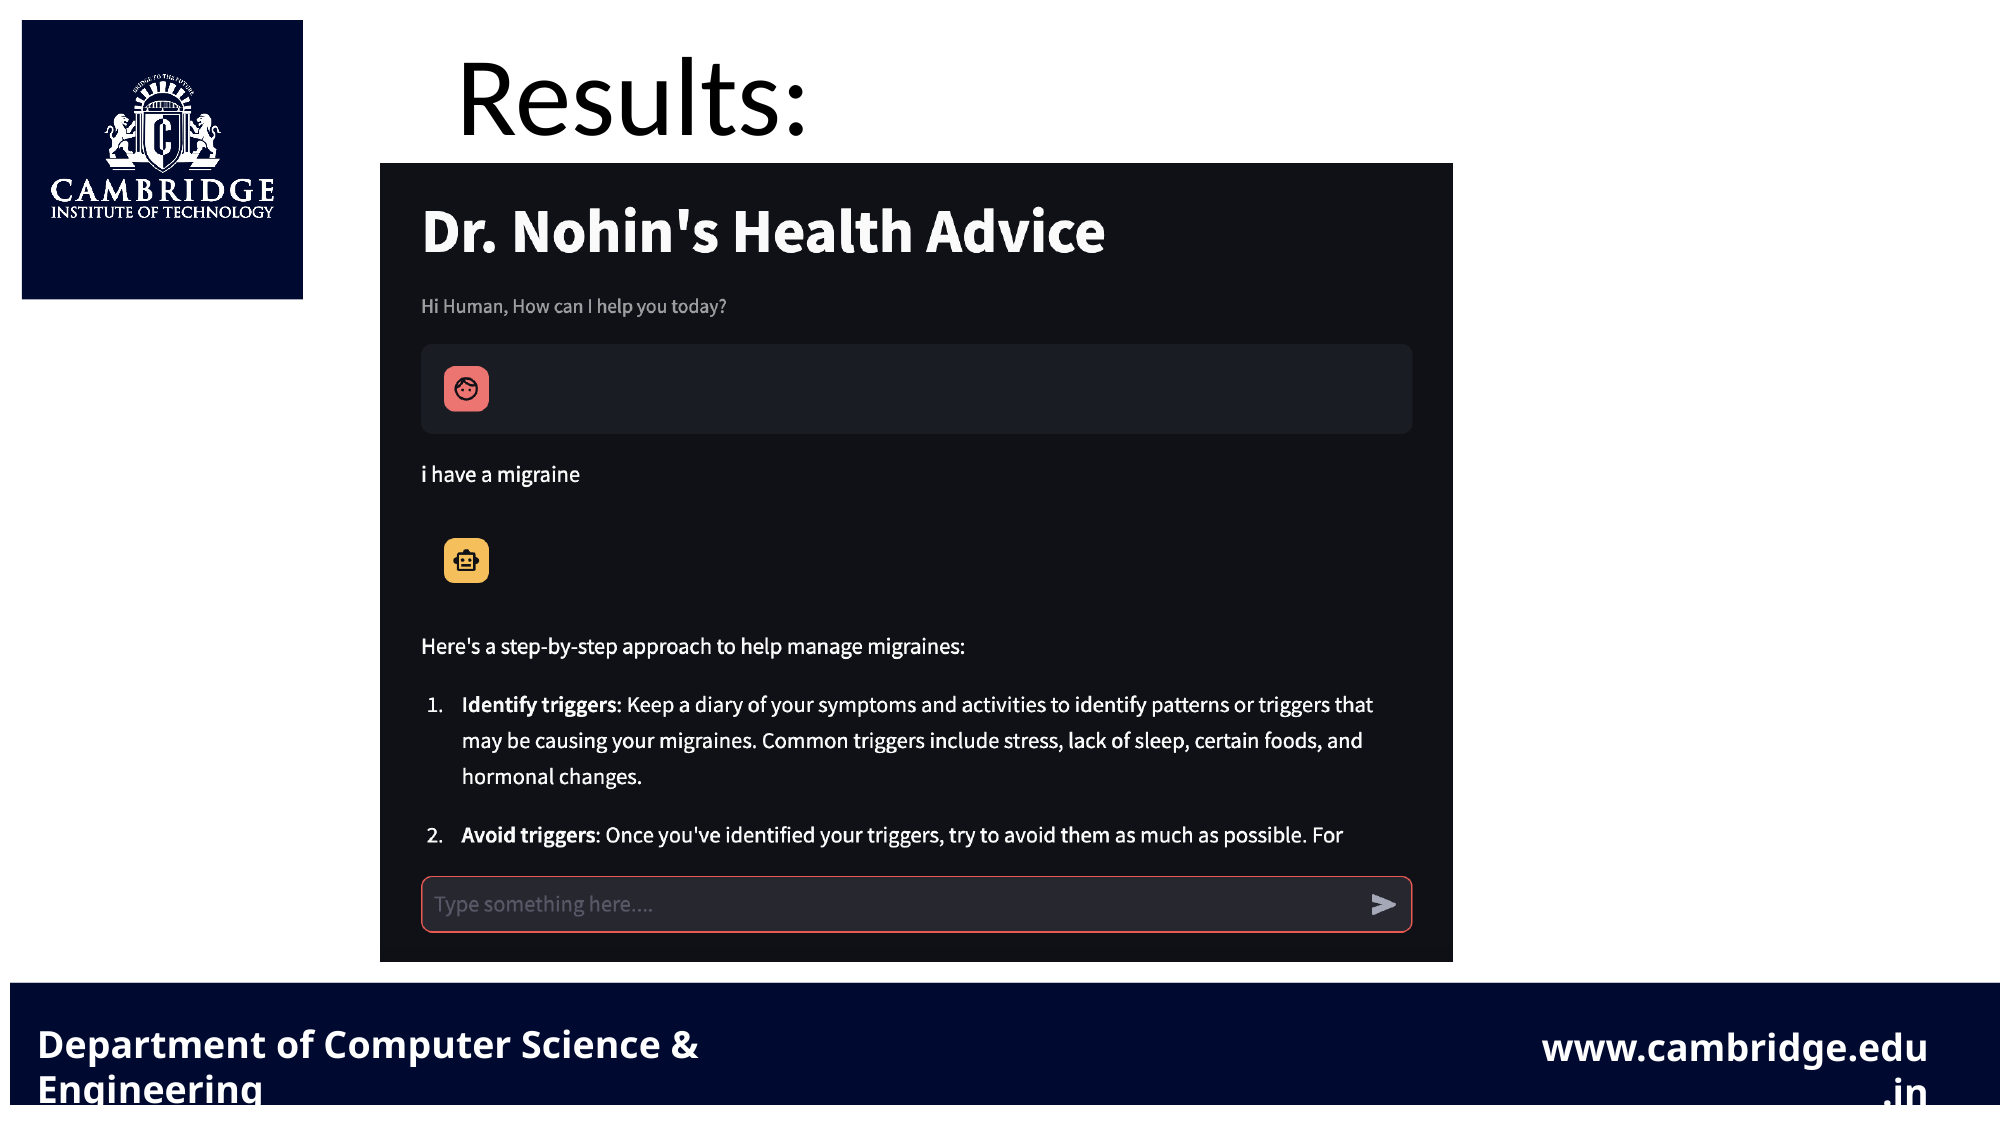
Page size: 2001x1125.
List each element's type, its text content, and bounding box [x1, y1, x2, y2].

text_box Results: [441, 15, 828, 163]
picture [380, 163, 1453, 962]
picture [51, 74, 274, 218]
